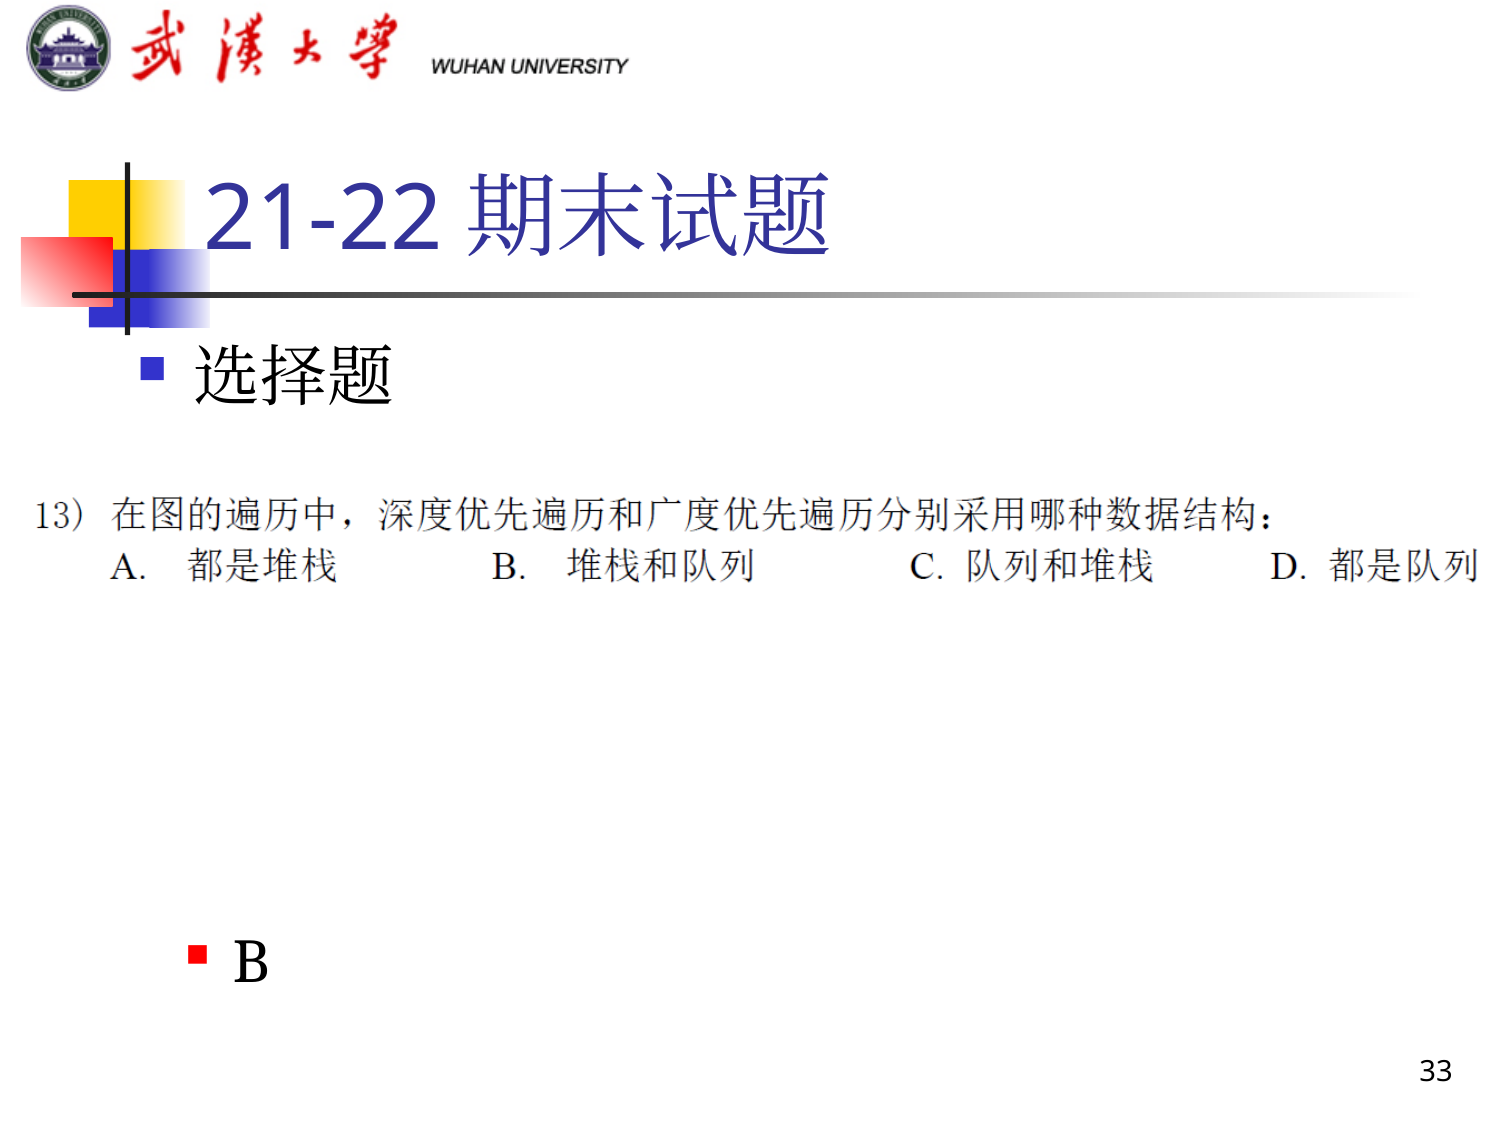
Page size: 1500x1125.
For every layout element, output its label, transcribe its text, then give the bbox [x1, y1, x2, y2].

picture [0, 0, 643, 93]
list 选择题 [122, 326, 1398, 417]
slide_number 33 [1371, 1024, 1468, 1100]
text_box B [95, 916, 1371, 1125]
picture [32, 493, 1500, 596]
title 21-22期末试题 [188, 35, 1468, 275]
